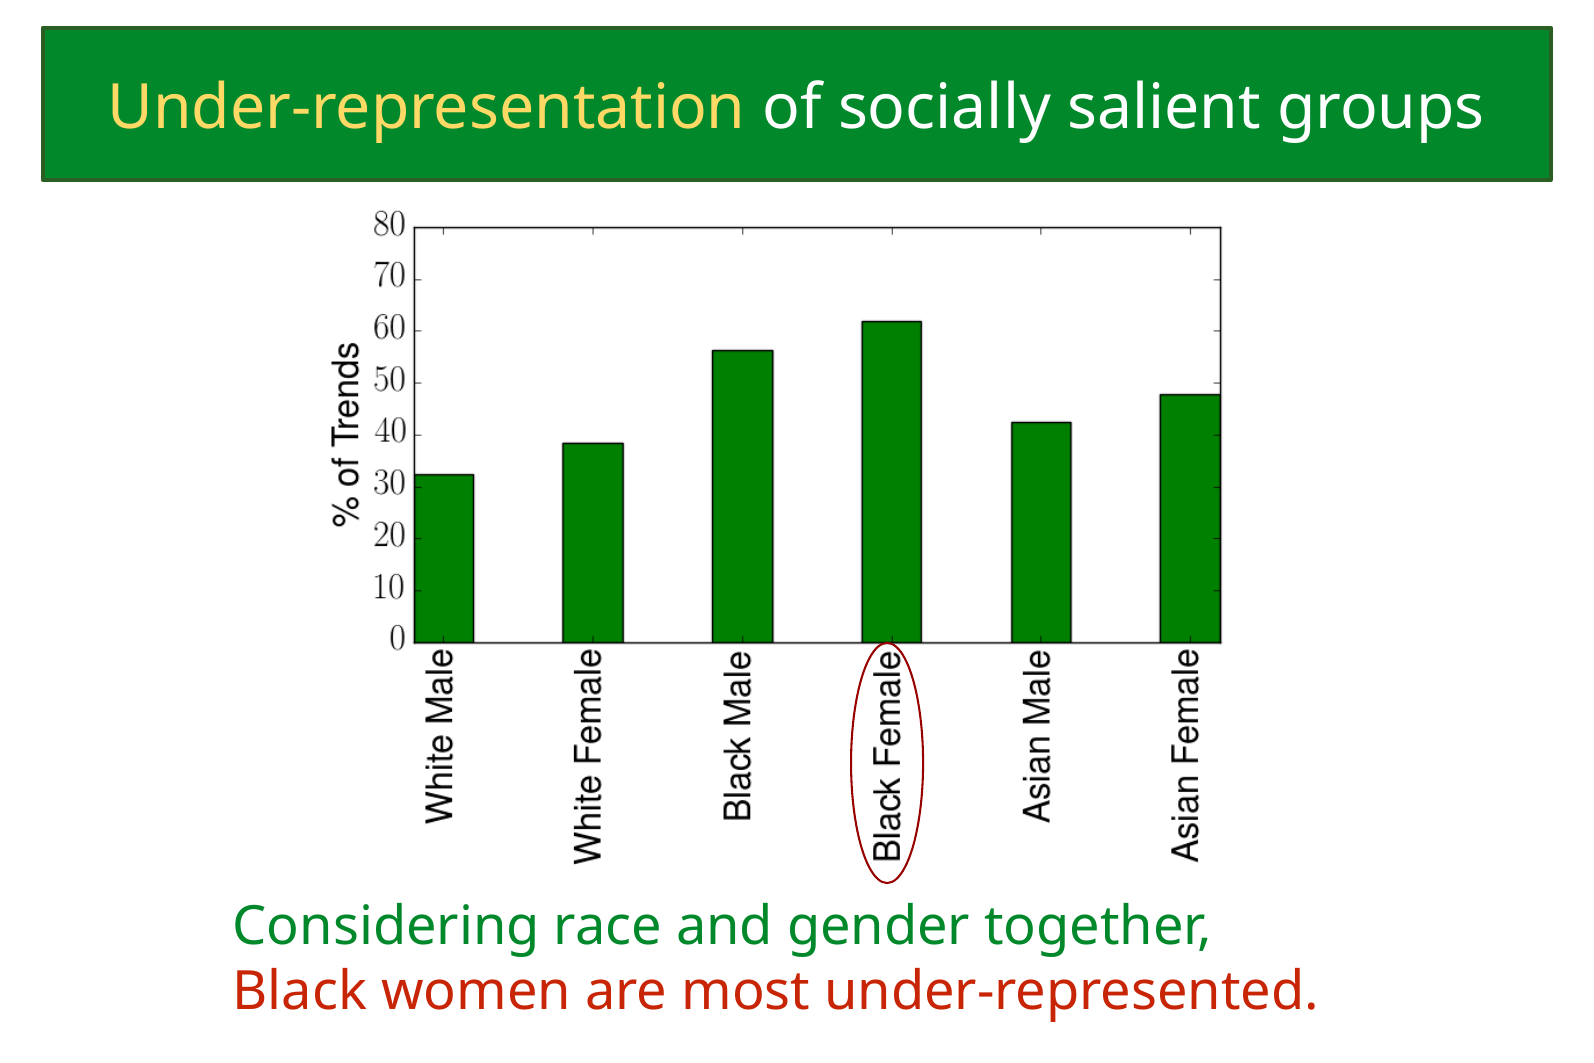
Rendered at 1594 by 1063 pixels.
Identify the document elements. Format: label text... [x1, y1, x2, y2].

title Under-representation of socially salient groups [41, 26, 1553, 182]
picture [313, 189, 1241, 886]
list Considering race and gender together, Black women are most under-represented. [226, 884, 1368, 1038]
